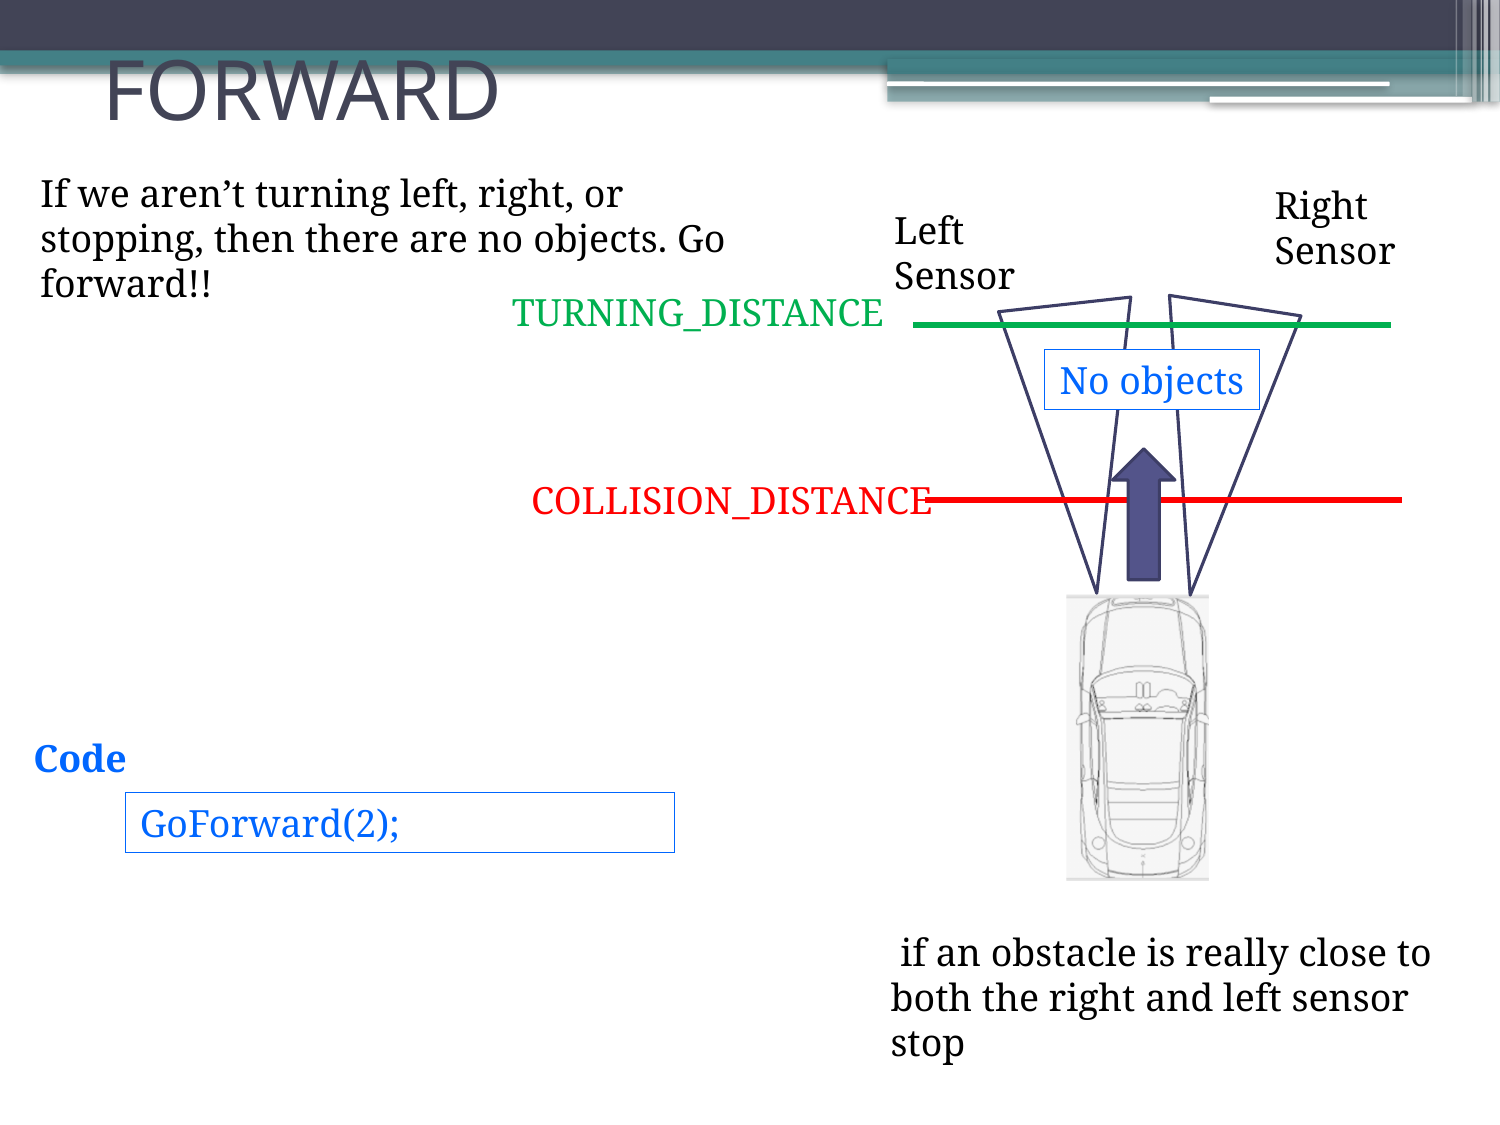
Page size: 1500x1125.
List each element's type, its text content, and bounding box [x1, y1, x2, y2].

text_box [1167, 293, 1303, 322]
text_box If we aren’t turning left, right, or stopping, then there are no objects. Go forward!! [25, 162, 748, 313]
text_box [1170, 336, 1295, 497]
text_box [1066, 510, 1108, 595]
text_box [1111, 447, 1177, 497]
text_box GoForward(2); [125, 792, 675, 853]
title FORWARD [87, 0, 1438, 182]
text_box Code [18, 727, 142, 788]
text_box [1126, 510, 1161, 582]
text_box if an obstacle is really close to both the right and left sensor stop [875, 921, 1448, 1071]
picture [994, 595, 1281, 881]
text_box COLLISION_DISTANCE [516, 469, 948, 530]
text_box Right Sensor [1259, 174, 1411, 280]
text_box [997, 295, 1133, 322]
text_box No objects [1044, 349, 1260, 410]
text_box [1005, 336, 1128, 497]
text_box [1182, 510, 1226, 597]
text_box Left Sensor [879, 199, 1031, 305]
text_box TURNING_DISTANCE [497, 281, 899, 342]
